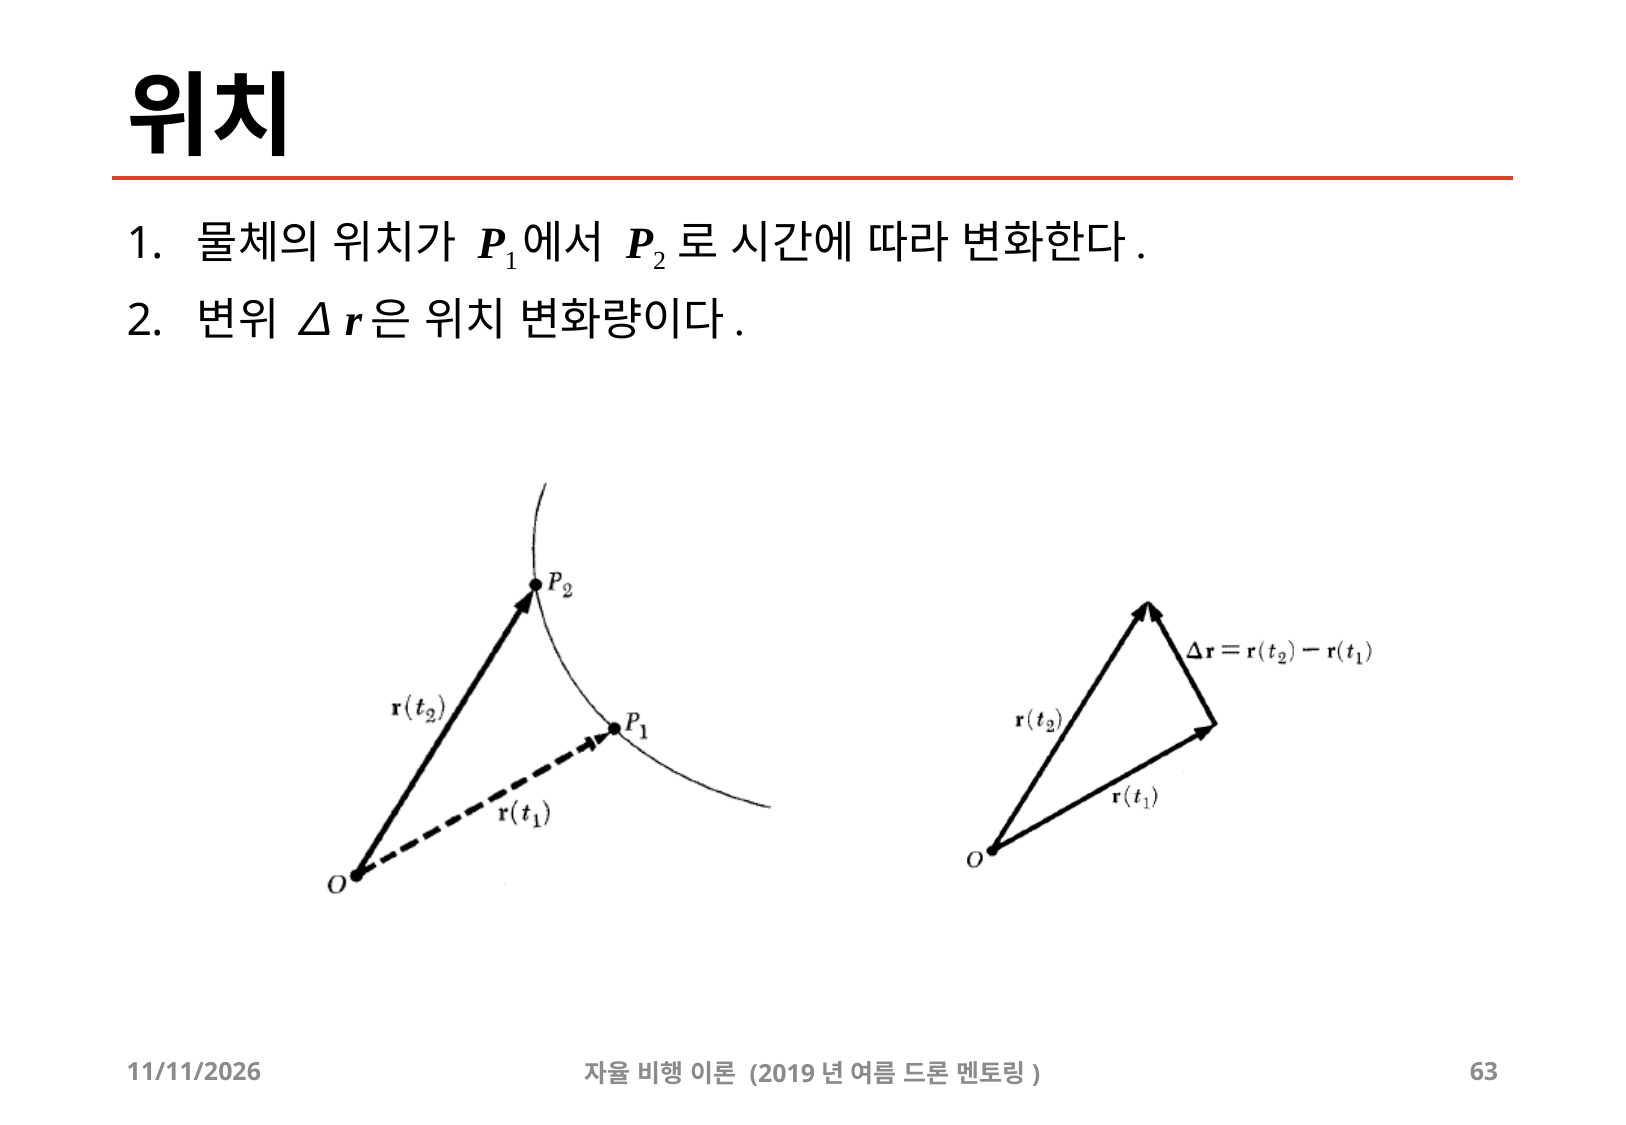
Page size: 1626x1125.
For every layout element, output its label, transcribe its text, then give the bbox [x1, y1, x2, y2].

title 위치 [111, 59, 1514, 179]
list 물체의 위치가 P1에서 P2 로 시간에 따라 변화한다. 변위 ∆r은 위치 변화량이다. [111, 205, 1514, 353]
footer 자율 비행 이론 (2019년 여름 드론 멘토링) [538, 1042, 1087, 1103]
slide_number 63 [1433, 1042, 1514, 1103]
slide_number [111, 1042, 303, 1103]
picture [191, 431, 1434, 964]
